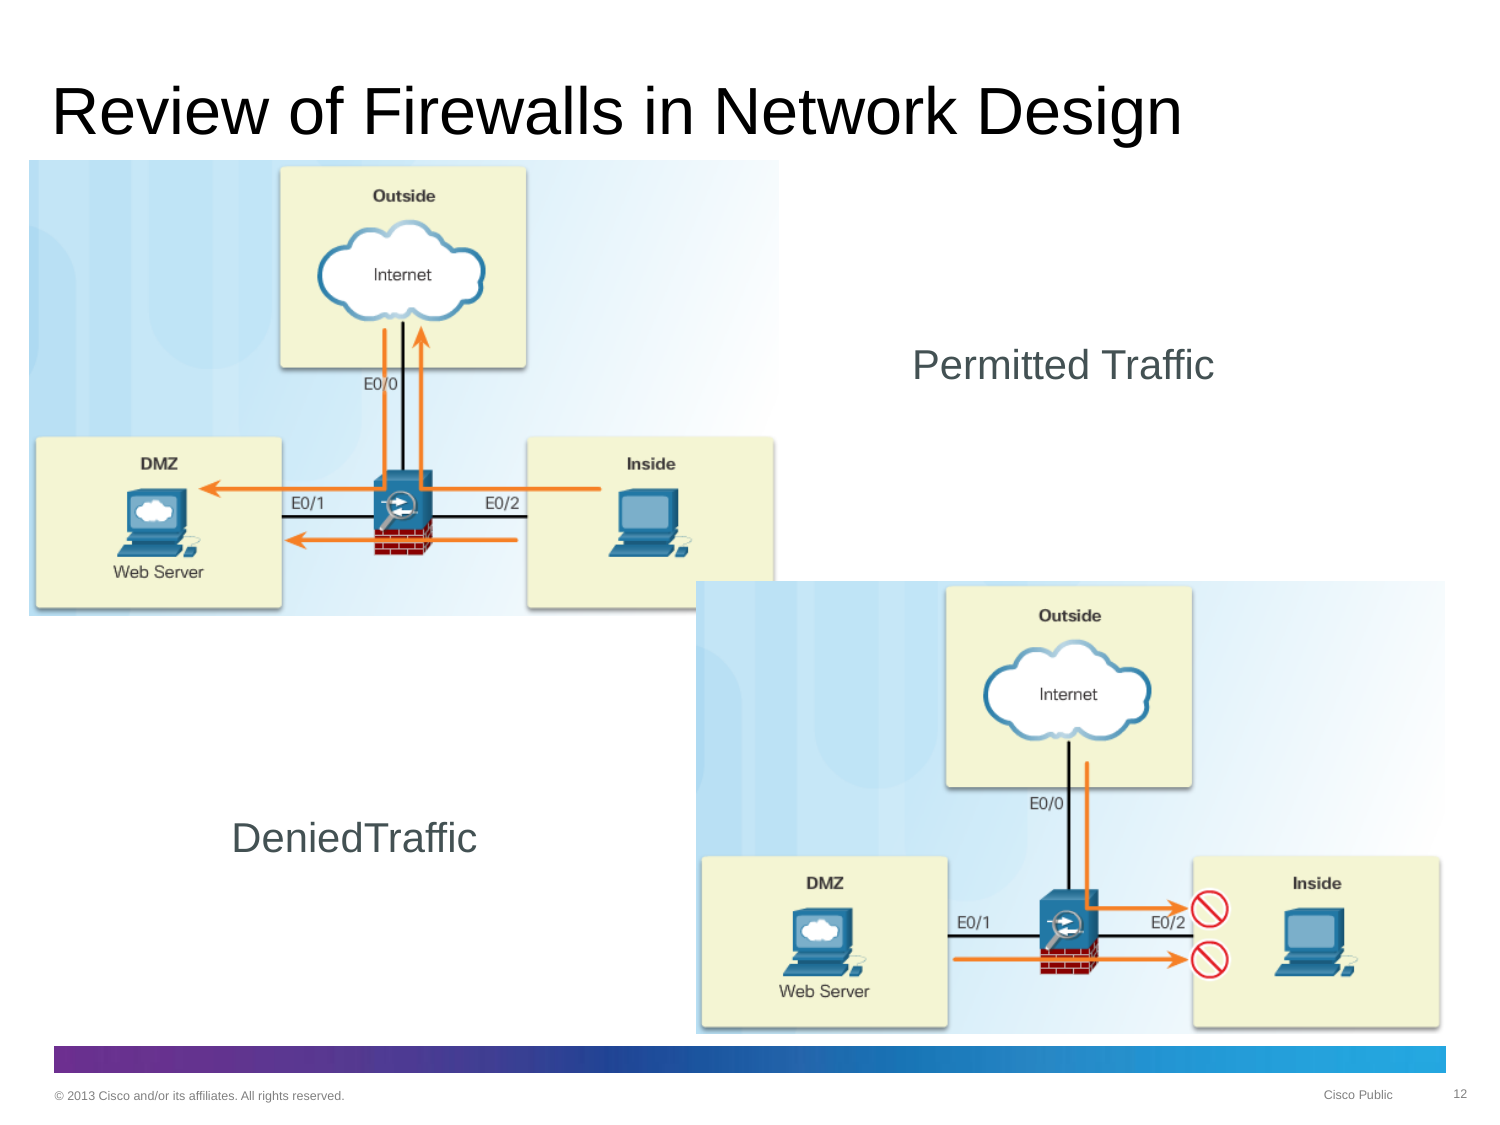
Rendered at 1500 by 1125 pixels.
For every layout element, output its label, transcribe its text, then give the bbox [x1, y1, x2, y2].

title Review of Firewalls in Network Design [37, 17, 1447, 155]
picture [29, 160, 1445, 1034]
text_box DeniedTraffic [216, 807, 592, 875]
picture [54, 1046, 1446, 1073]
text_box Permitted Traffic [897, 334, 1273, 402]
